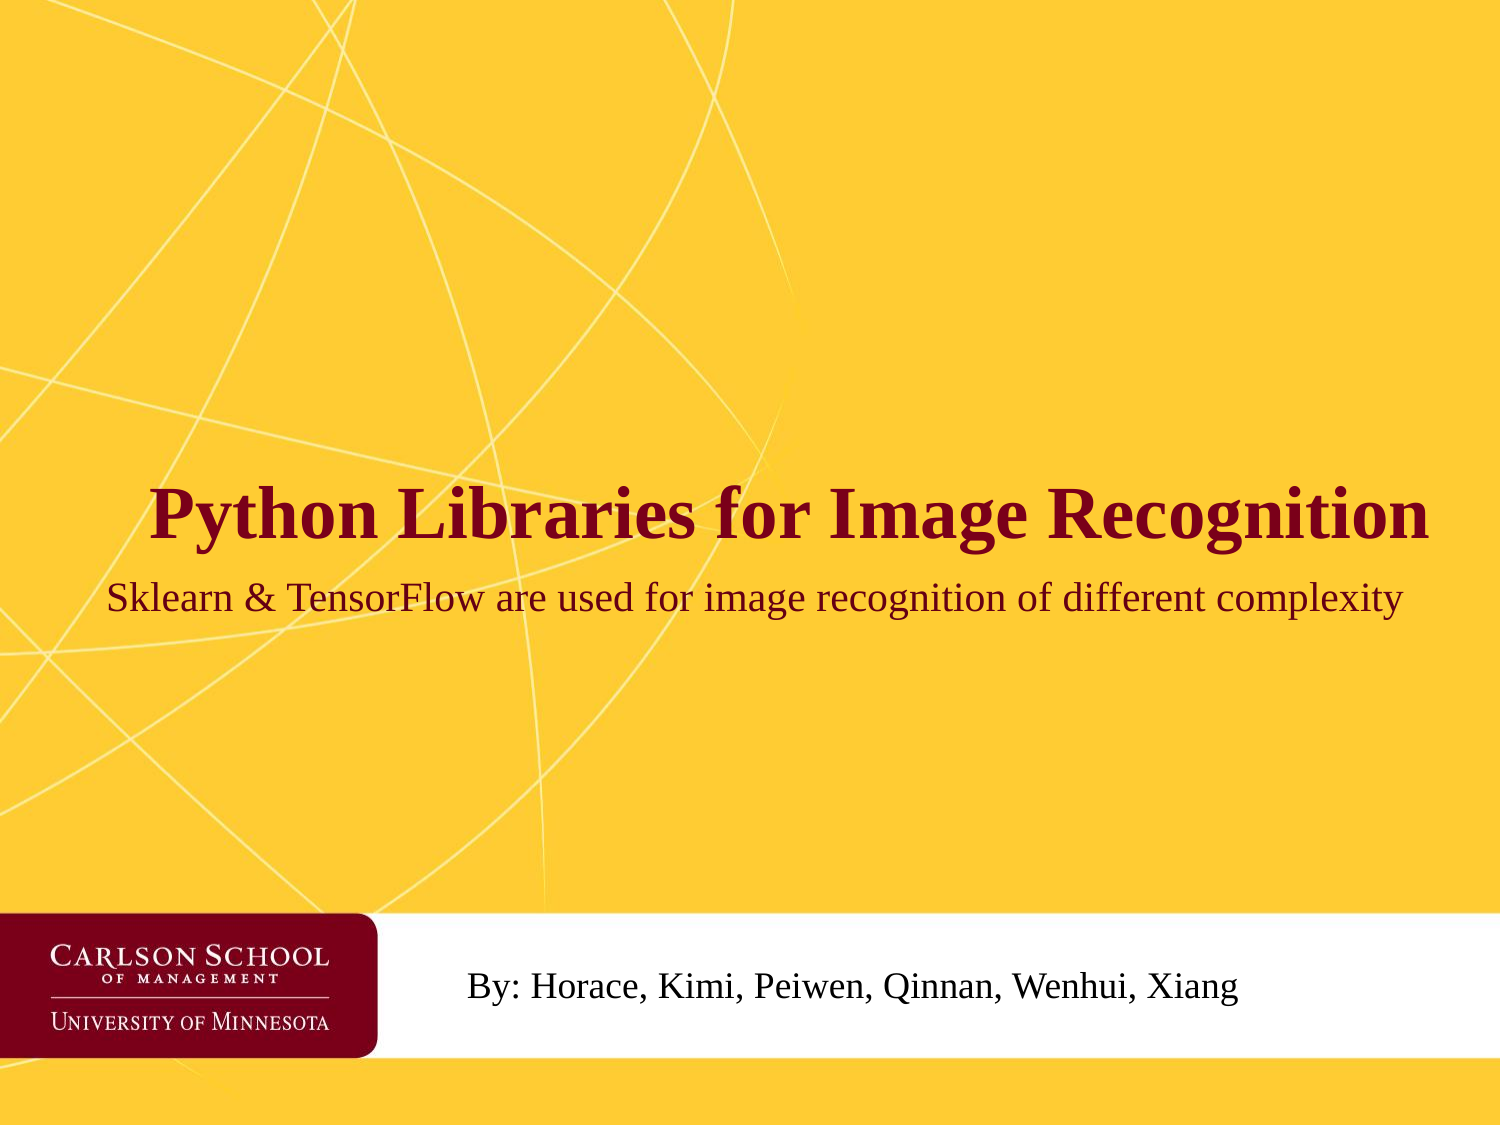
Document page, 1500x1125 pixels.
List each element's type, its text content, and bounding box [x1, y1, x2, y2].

title Python Libraries for Image Recognition [22, 415, 1462, 569]
text_box By: Horace, Kimi, Peiwen, Qinnan, Wenhui, Xiang [451, 946, 1442, 1038]
picture [0, 0, 1500, 1125]
subtitle Sklearn & TensorFlow are used for image recognition of different complexity [81, 554, 1442, 626]
